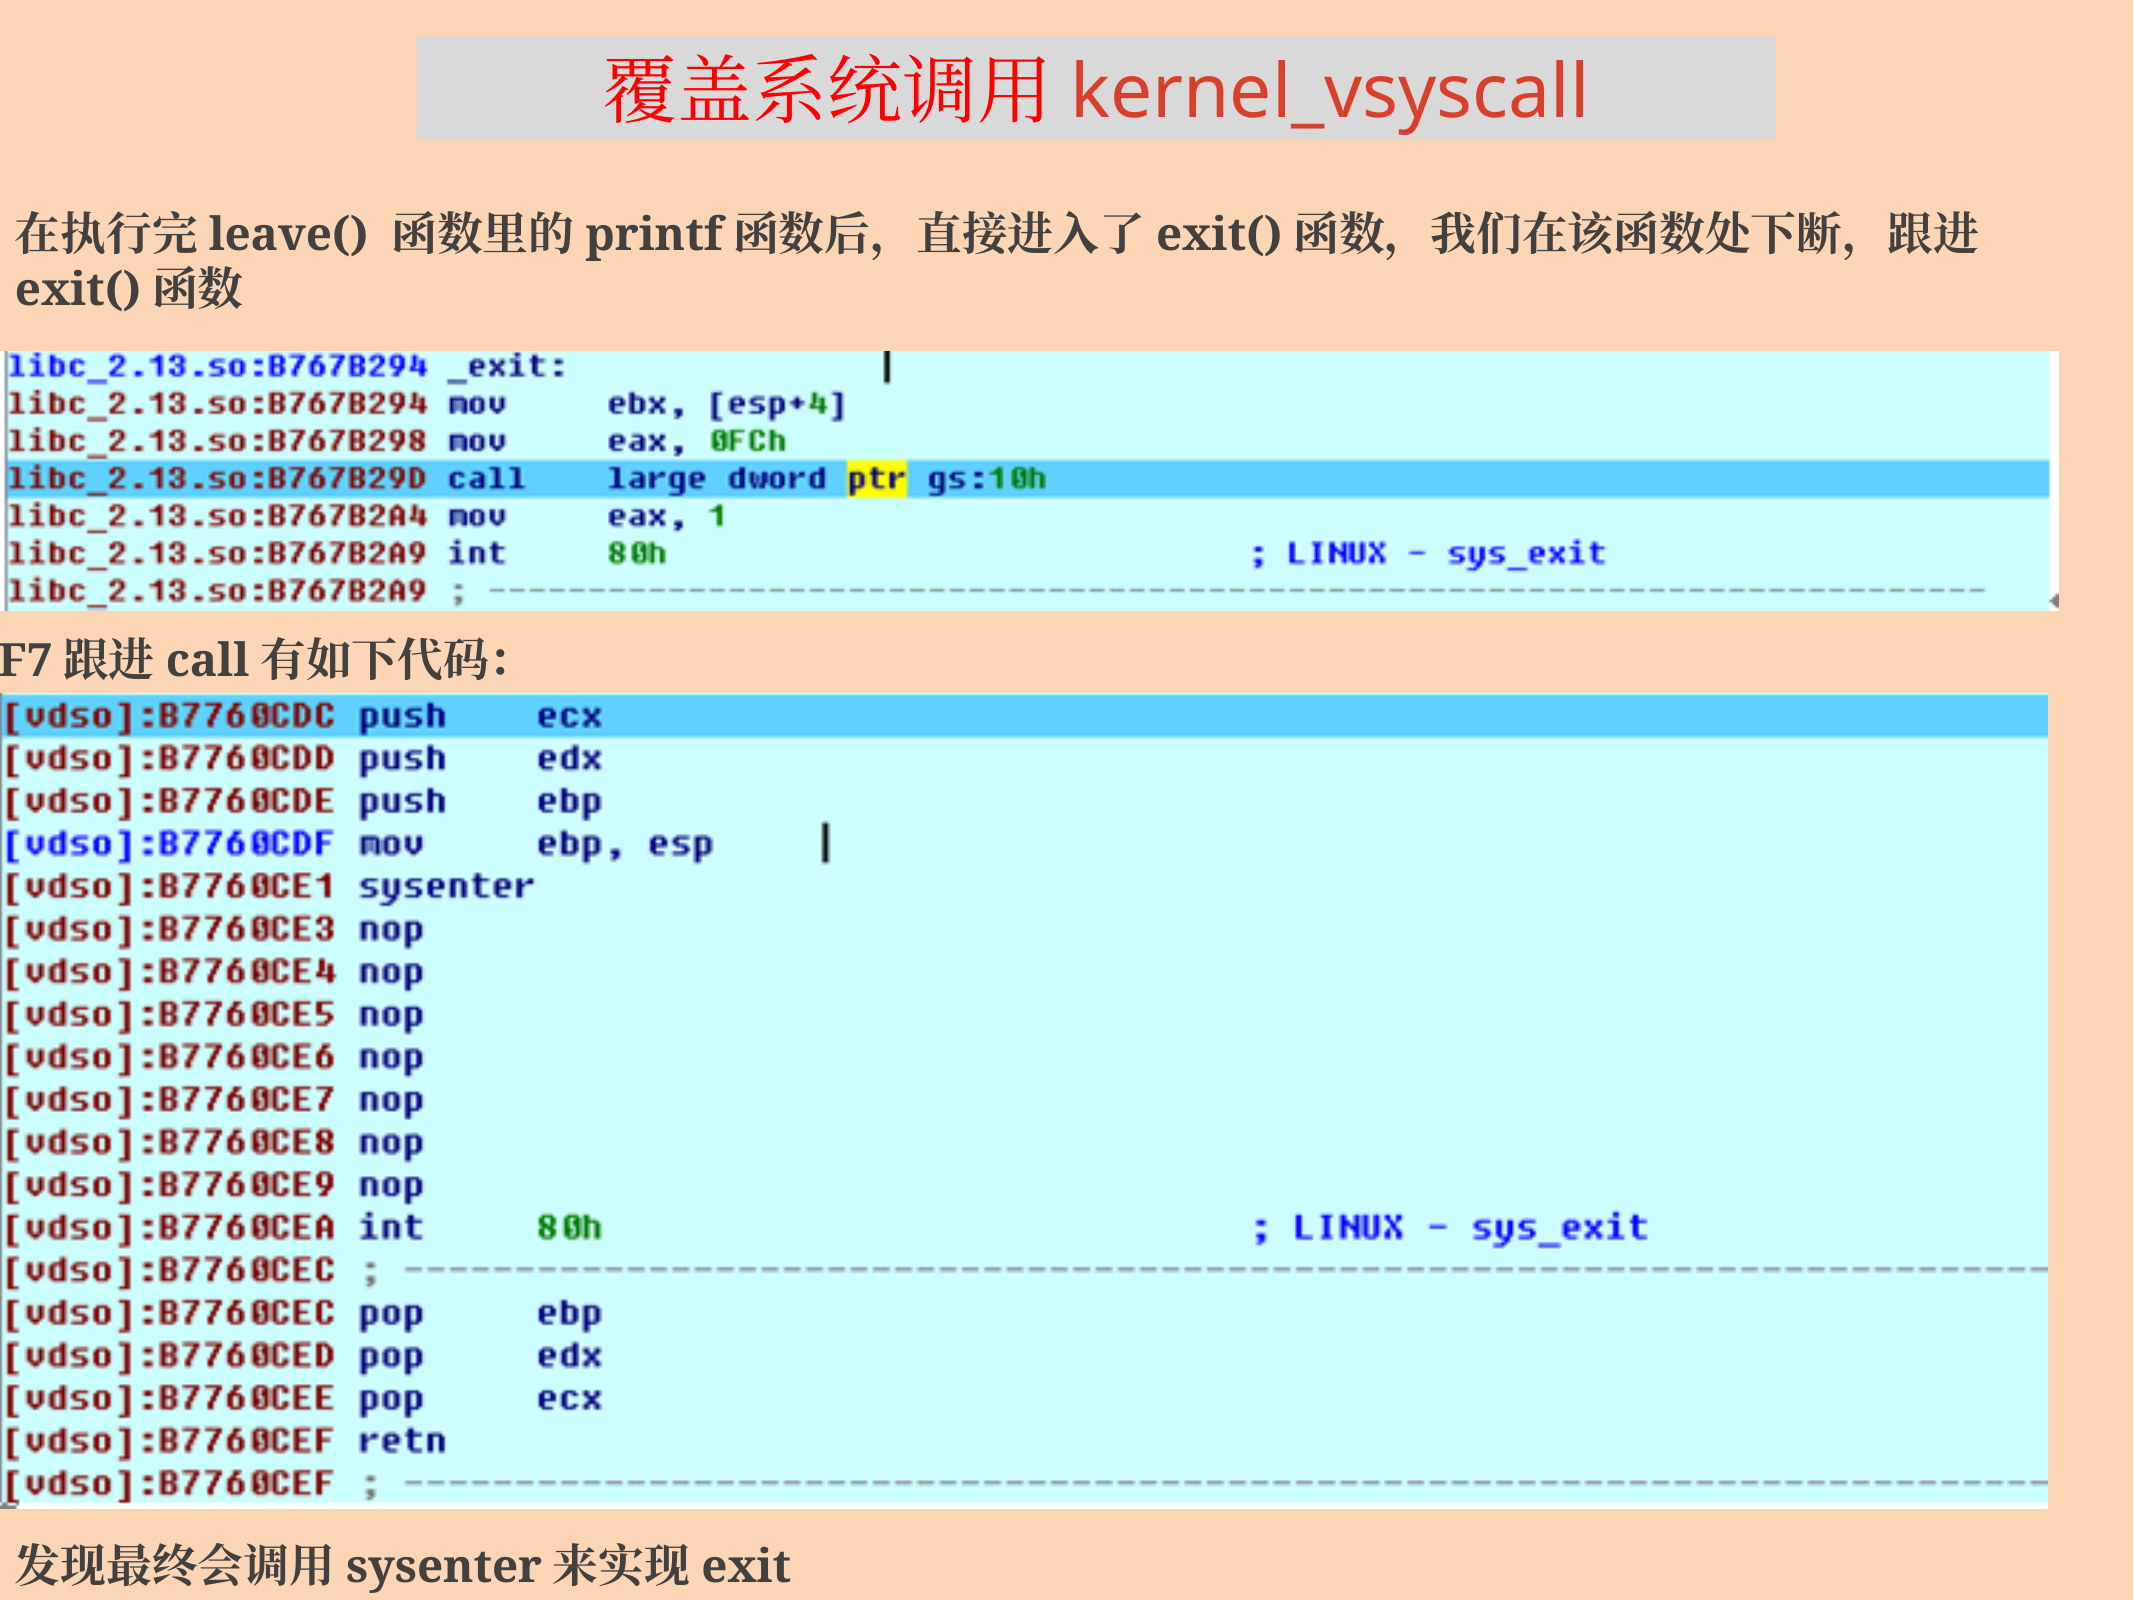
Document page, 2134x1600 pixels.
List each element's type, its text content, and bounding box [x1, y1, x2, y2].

text_box F7跟进call有如下代码： [0, 622, 550, 693]
picture [0, 350, 2060, 612]
text_box 覆盖系统调用kernel_vsyscall [416, 35, 1776, 140]
text_box 在执行完leave() 函数里的printf函数后，直接进入了exit()函数，我们在该函数处下断，跟进exit()函数 [0, 197, 2047, 323]
picture [0, 693, 2048, 1509]
text_box 发现最终会调用sysenter来实现exit [0, 1529, 886, 1599]
